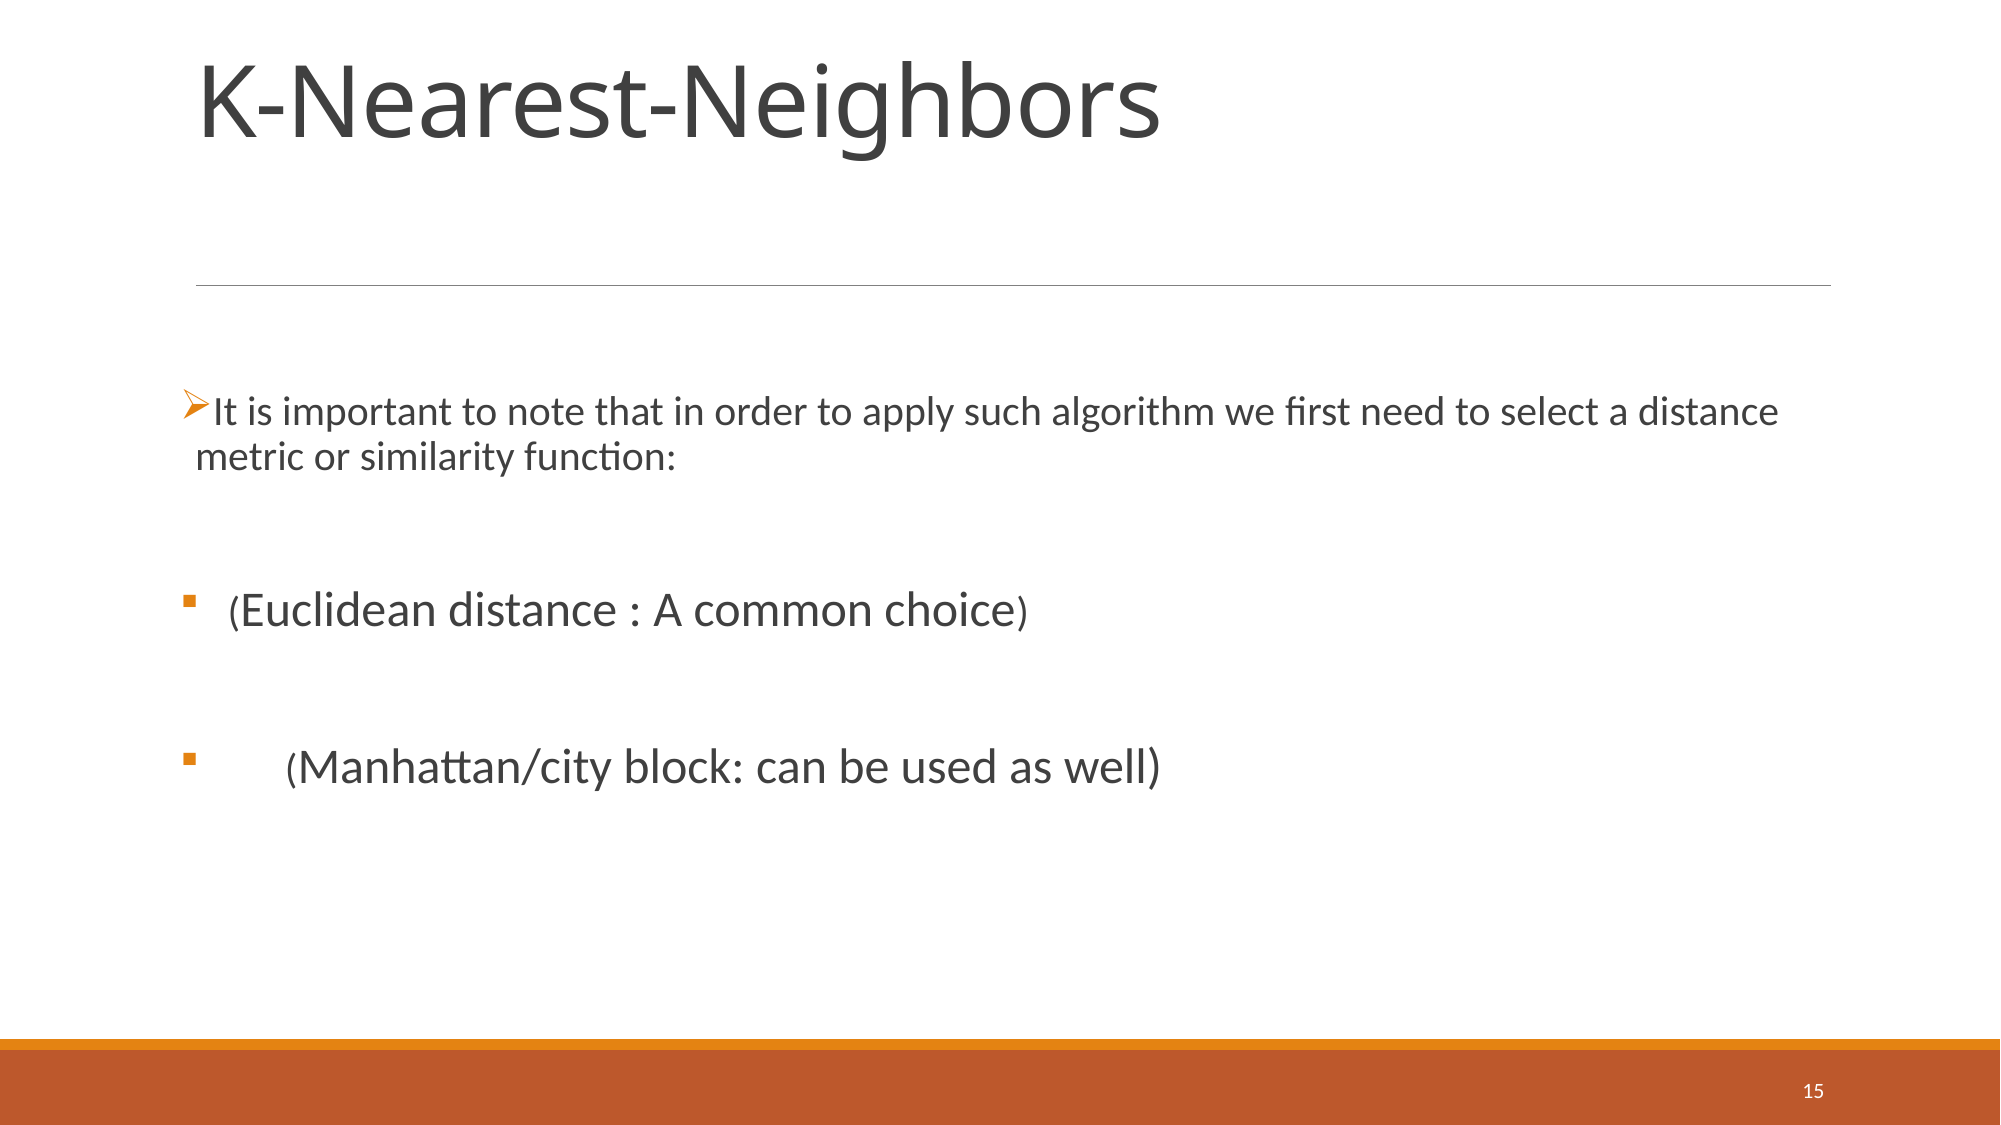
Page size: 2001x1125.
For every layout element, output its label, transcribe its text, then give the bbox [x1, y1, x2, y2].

slide_number 15 [1624, 1059, 1840, 1120]
title K-Nearest-Neighbors [180, 47, 1830, 285]
